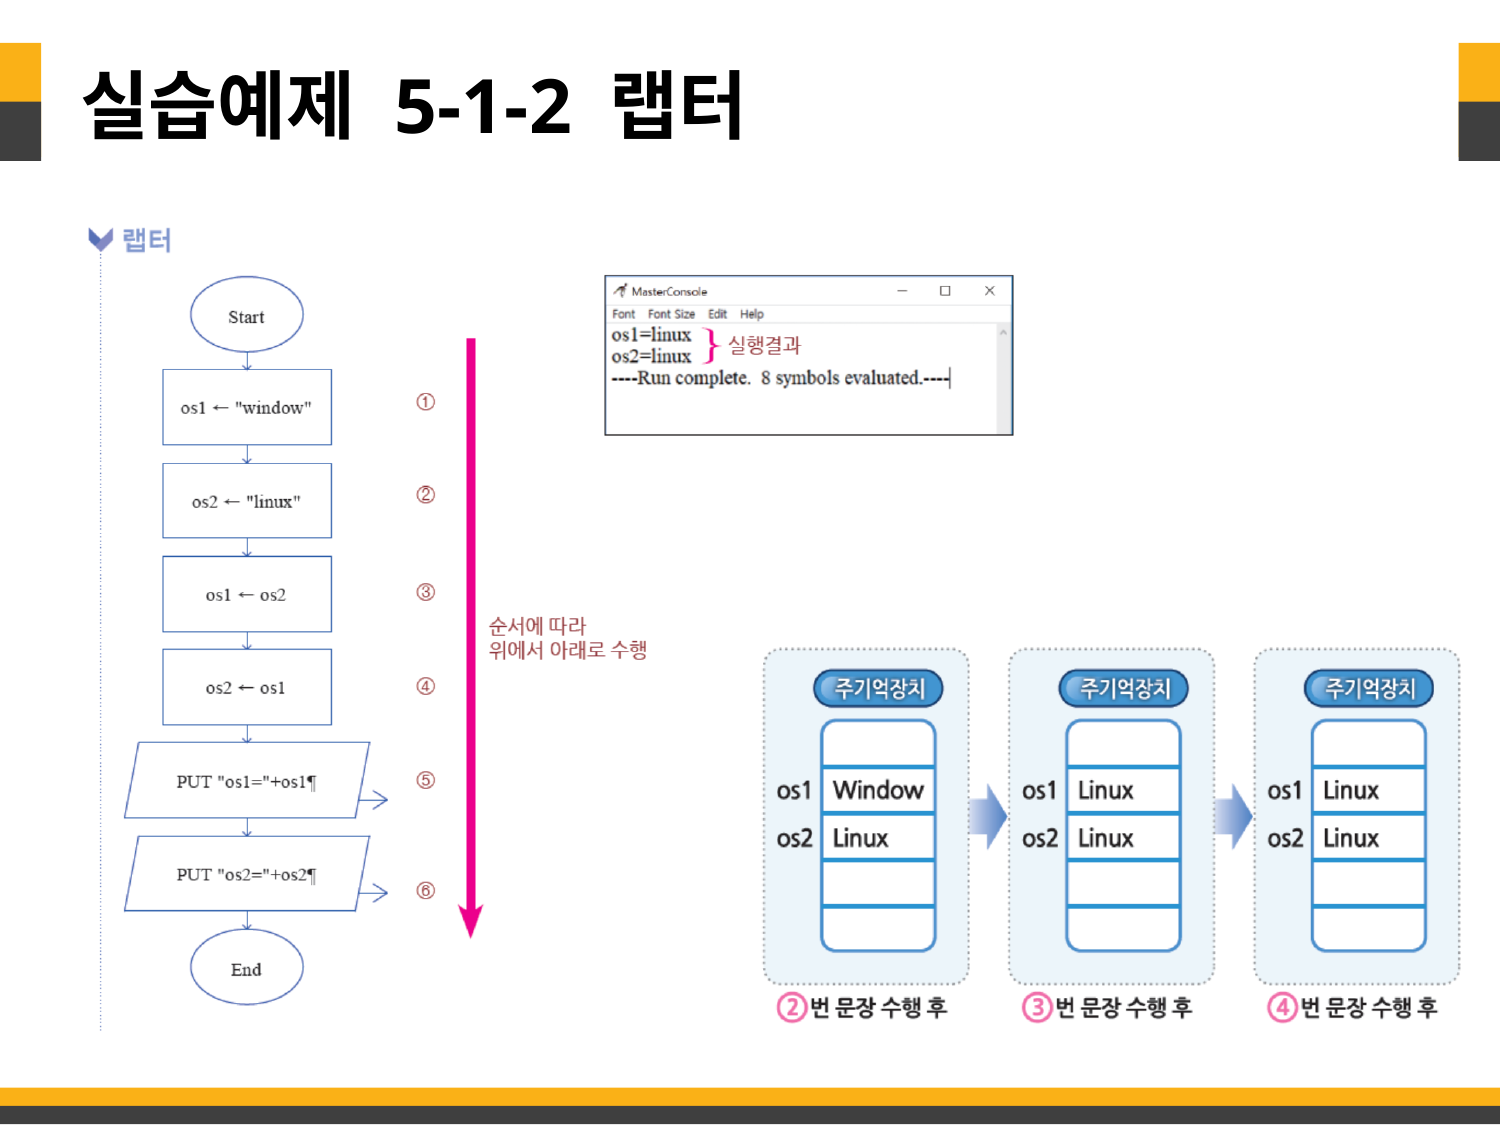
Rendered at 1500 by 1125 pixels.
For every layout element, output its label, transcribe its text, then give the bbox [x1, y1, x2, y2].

title 실습예제 5-1-2 랩터 [64, 47, 1447, 161]
picture [64, 211, 1478, 1034]
